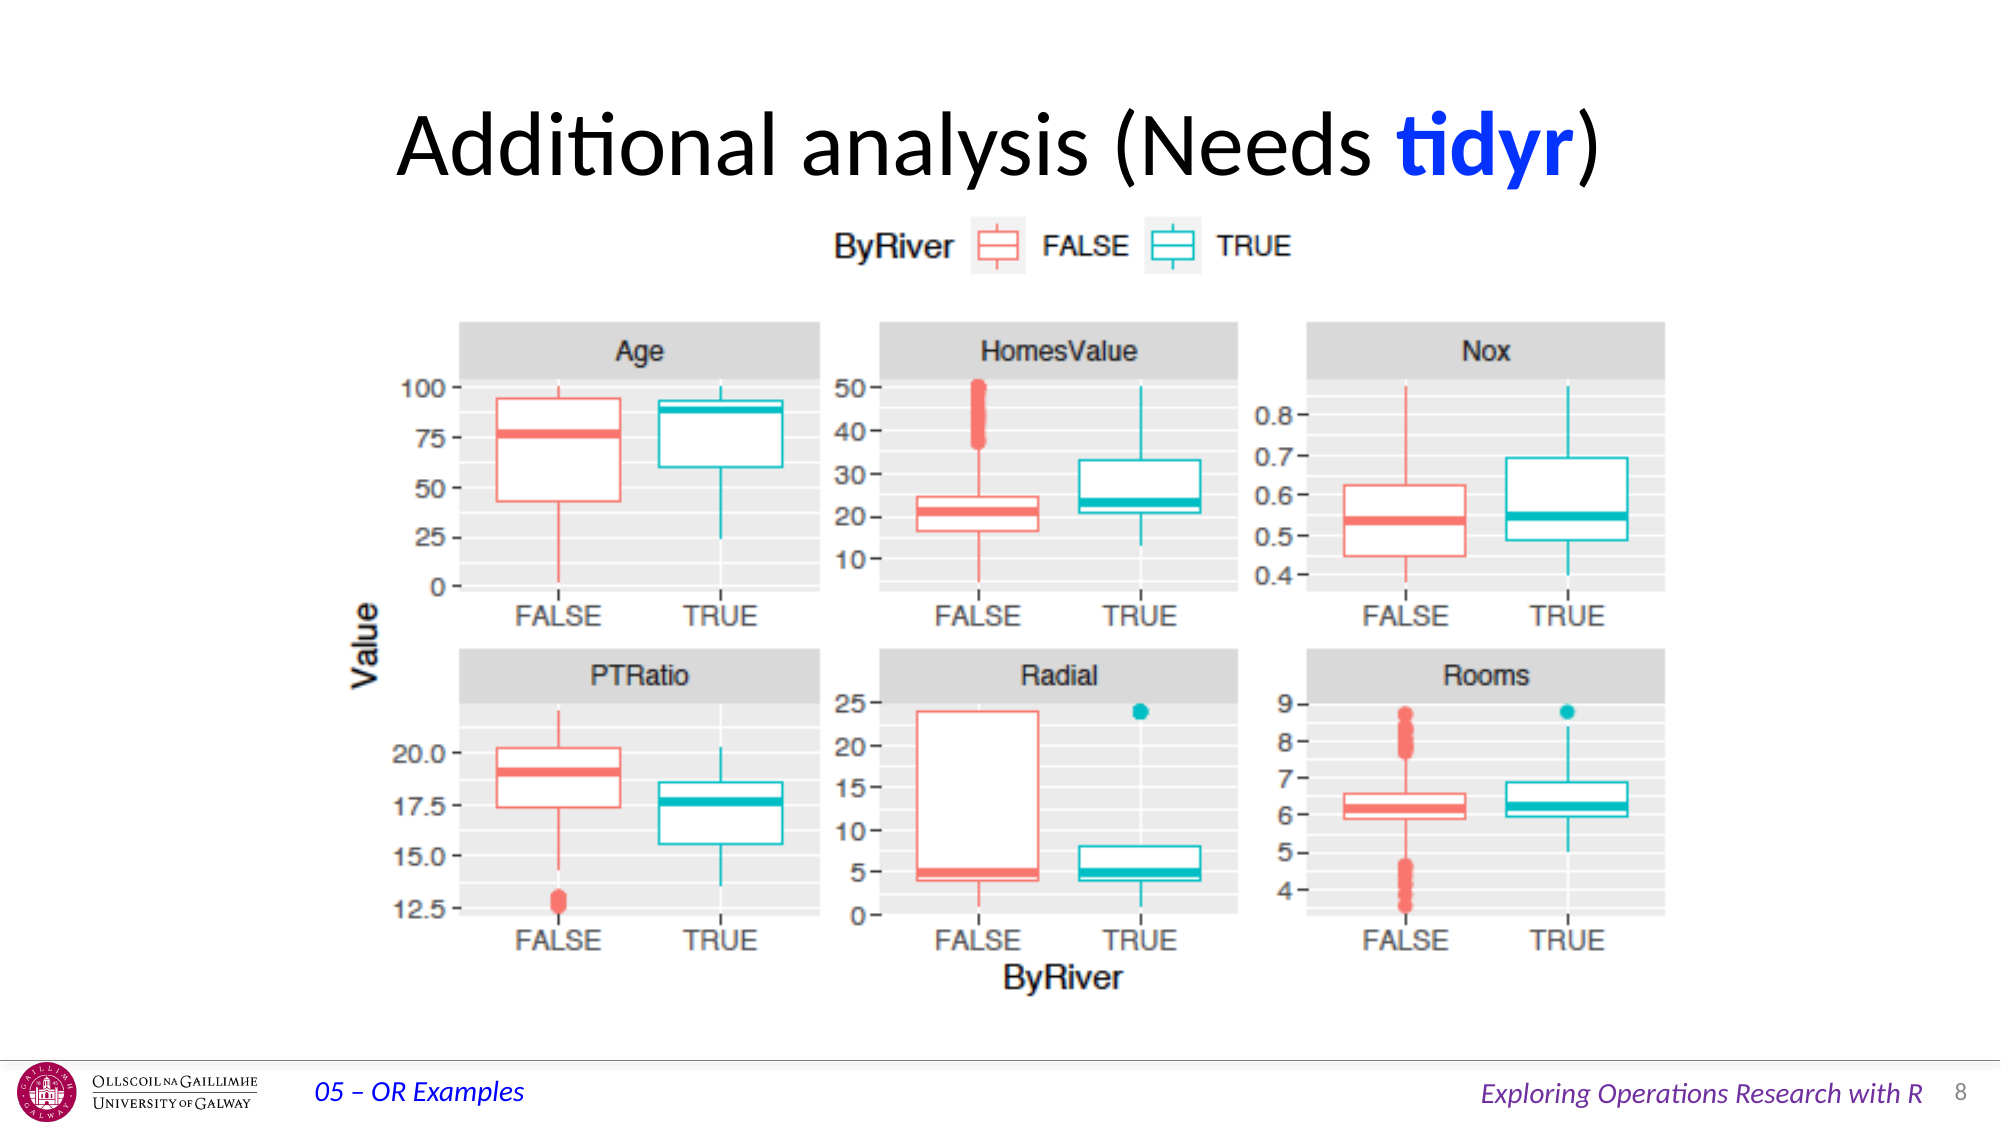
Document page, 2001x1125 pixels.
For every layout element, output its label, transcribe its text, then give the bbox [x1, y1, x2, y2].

title Additional analysis (Needs tidyr) [99, 45, 1900, 233]
slide_number 8 [1899, 1060, 1983, 1120]
picture [283, 196, 1717, 1024]
picture [17, 1062, 257, 1122]
